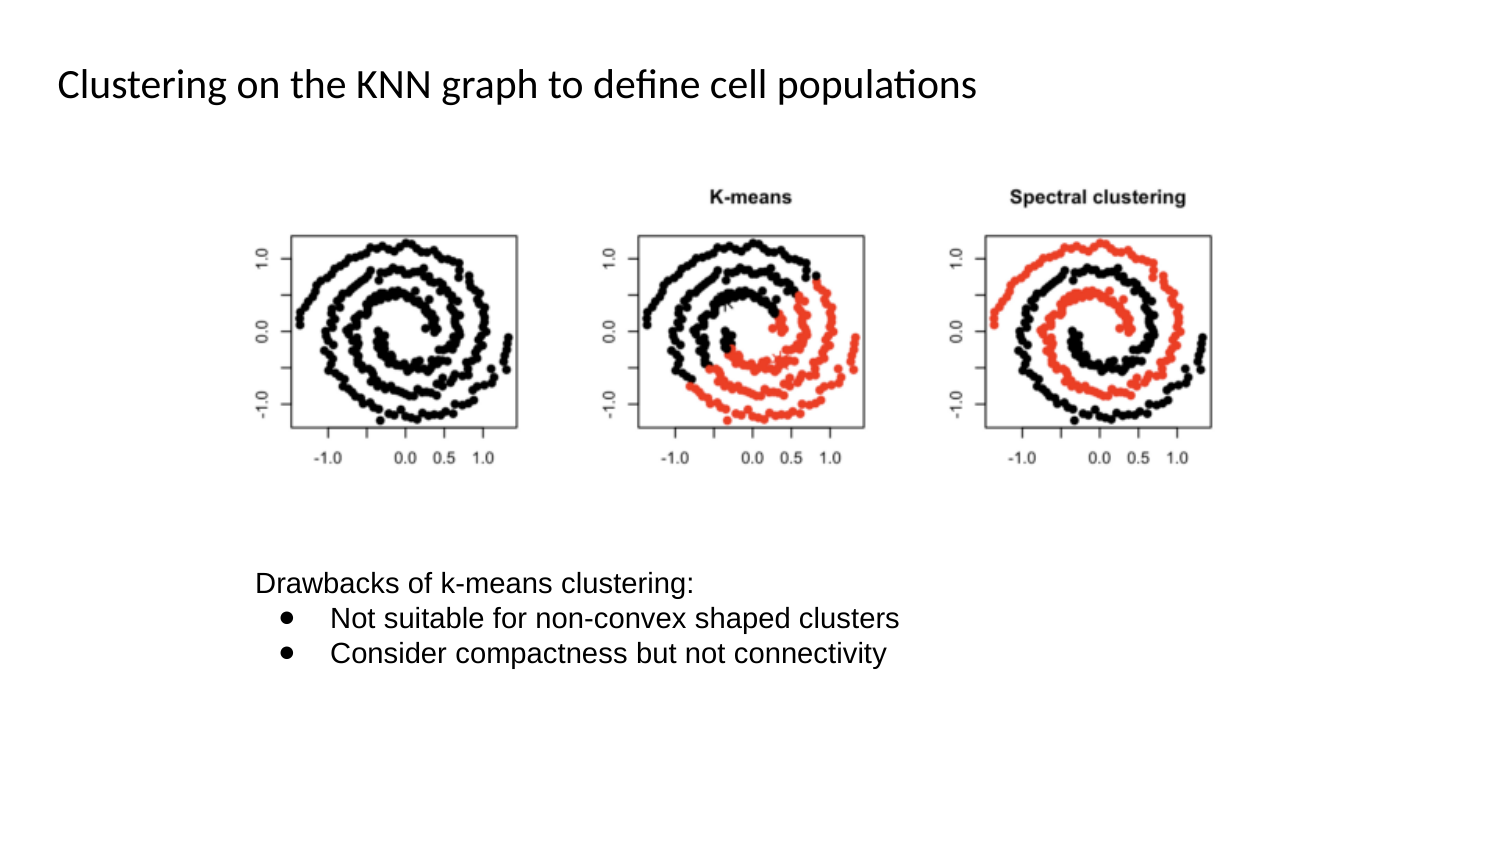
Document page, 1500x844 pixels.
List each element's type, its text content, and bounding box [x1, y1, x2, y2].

text_box Clustering on the KNN graph to define cell populations [42, 42, 1382, 123]
picture [202, 173, 1298, 489]
text_box Drawbacks of k-means clustering: Not suitable for non-convex shaped clusters Consider compactness but not connectivity [240, 549, 1297, 685]
